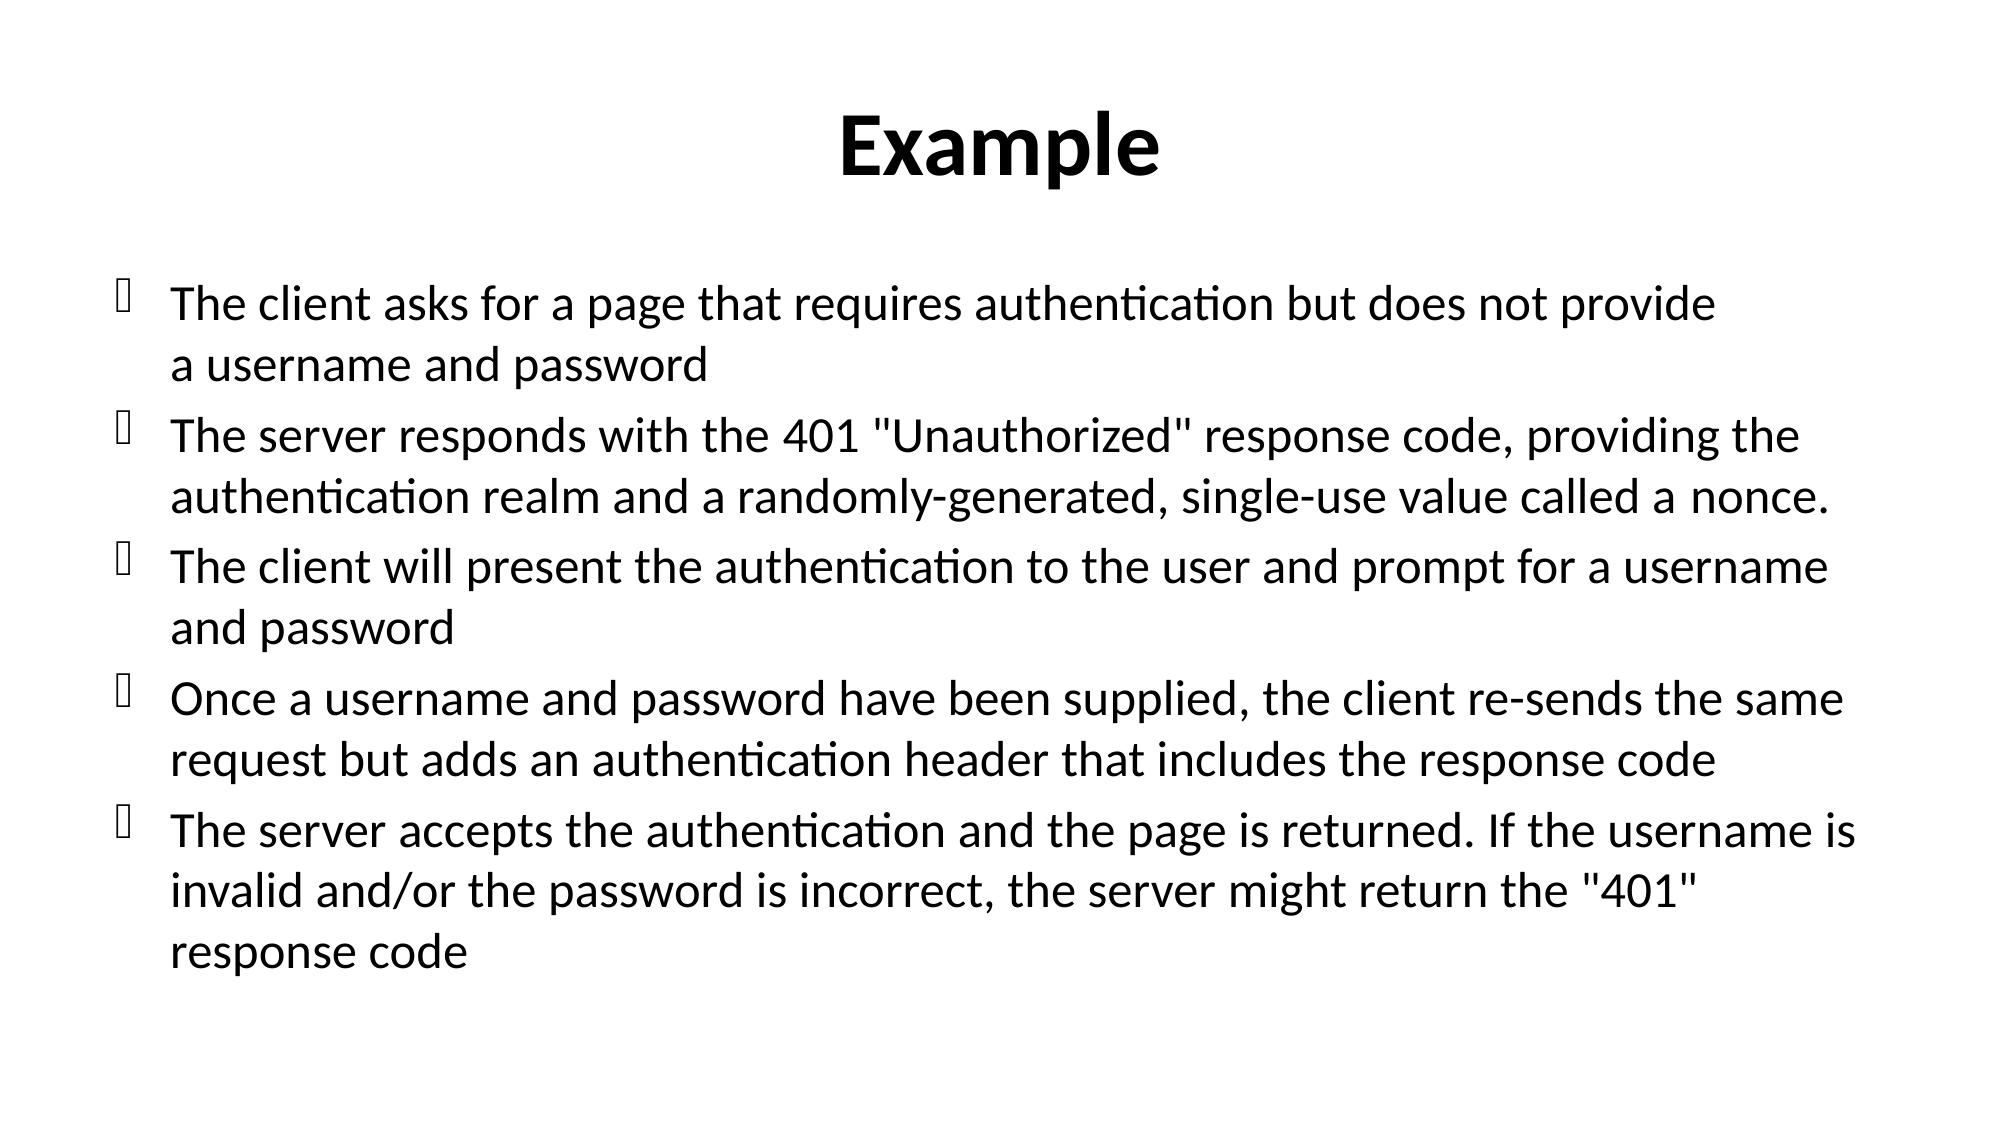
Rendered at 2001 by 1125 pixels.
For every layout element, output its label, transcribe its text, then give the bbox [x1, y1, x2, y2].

list The client asks for a page that requires authentication but does not provide a username and password The server responds with the 401 "Unauthorized" response code, providing the authentication realm and a randomly-generated, single-use value called a nonce. The client will present the authentication to the user and prompt for a username and password Once a username and password have been supplied, the client re-sends the same request but adds an authentication header that includes the response code The server accepts the authentication and the page is returned. If the username is invalid and/or the password is incorrect, the server might return the "401" response code [99, 262, 1900, 1005]
title Example [99, 45, 1900, 233]
